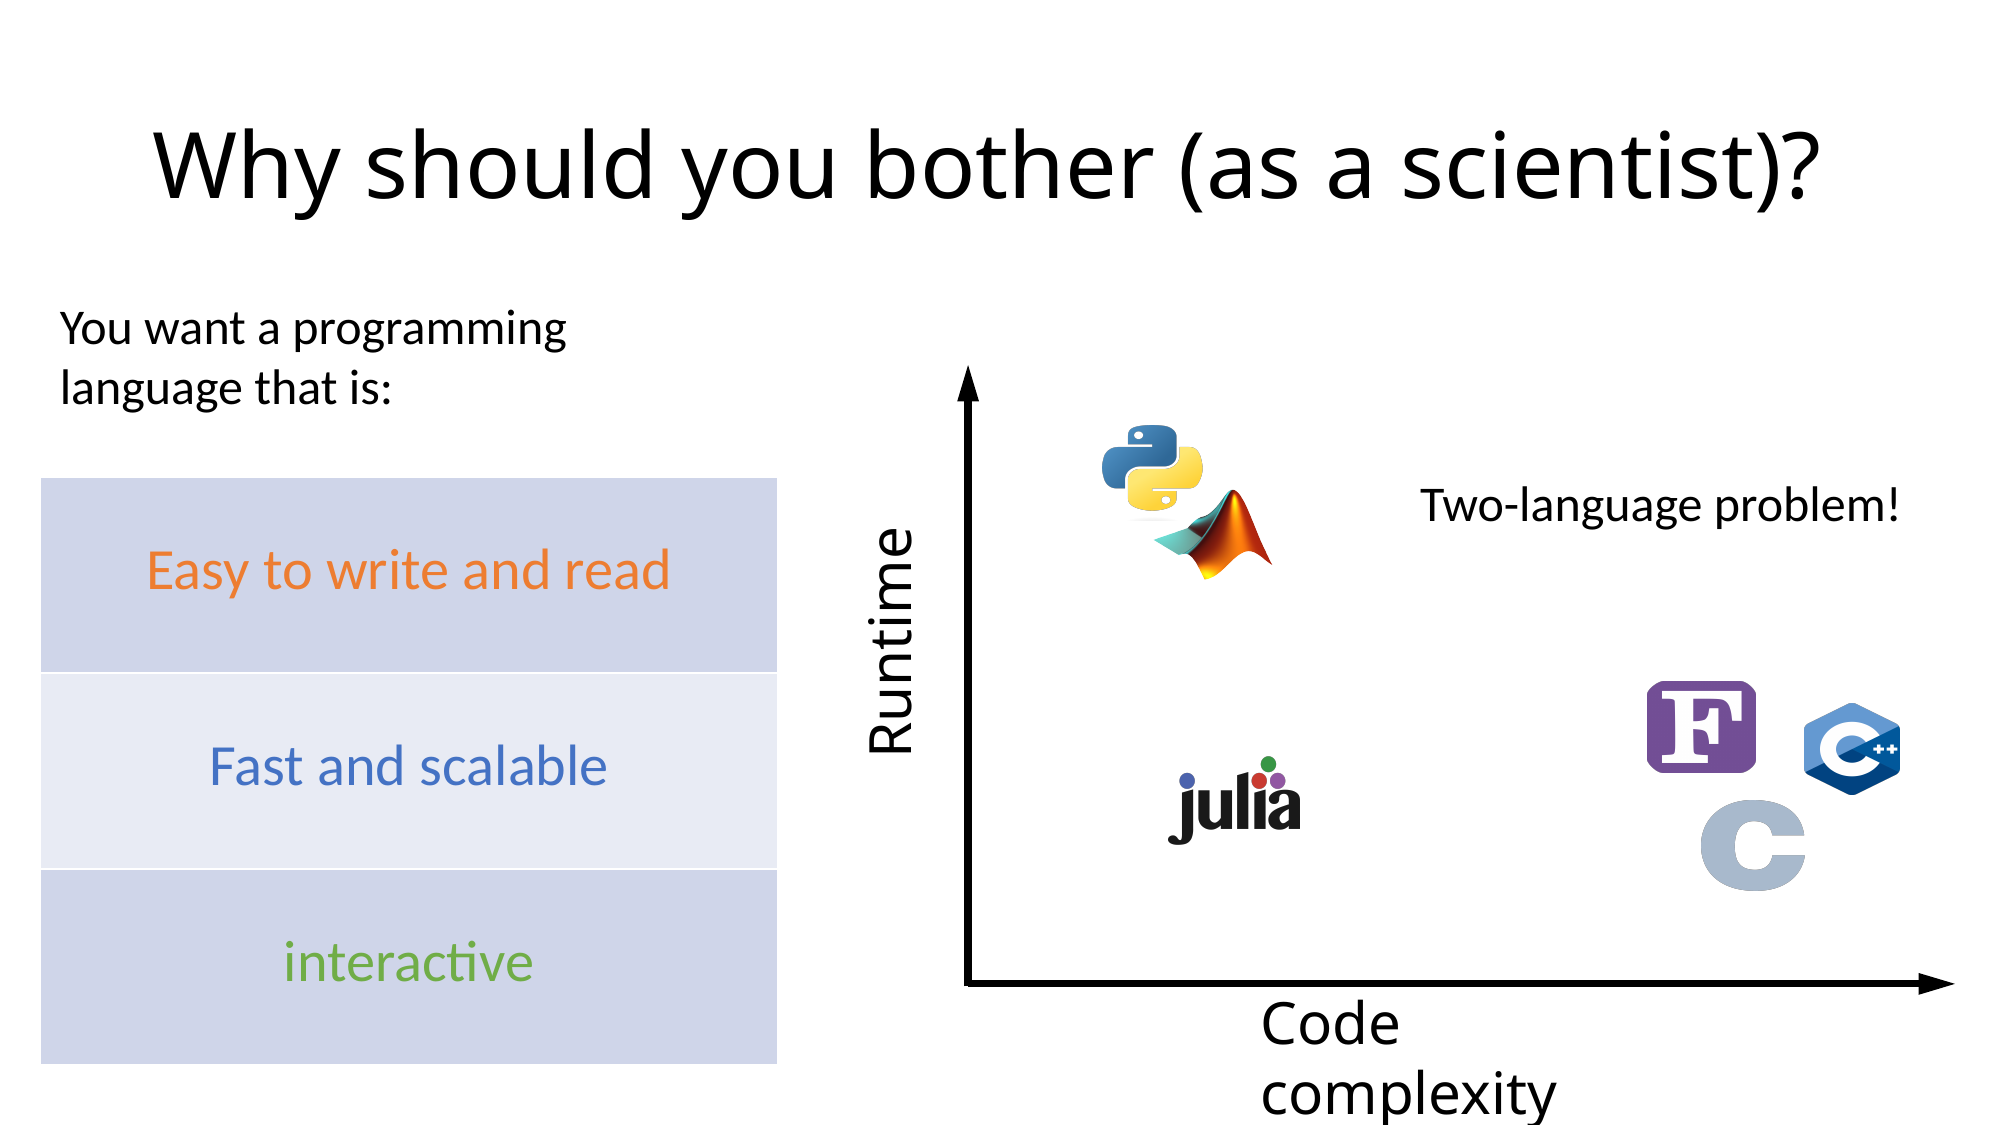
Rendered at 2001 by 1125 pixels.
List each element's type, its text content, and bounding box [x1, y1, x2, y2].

table_header Easy to write and read [41, 478, 777, 672]
text_box You want a programming language that is: [45, 287, 764, 422]
table_cell Fast and scalable [41, 674, 777, 868]
table_cell interactive [41, 870, 777, 1064]
title Why should you bother (as a scientist)? [137, 59, 1863, 278]
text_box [846, 364, 1955, 1100]
